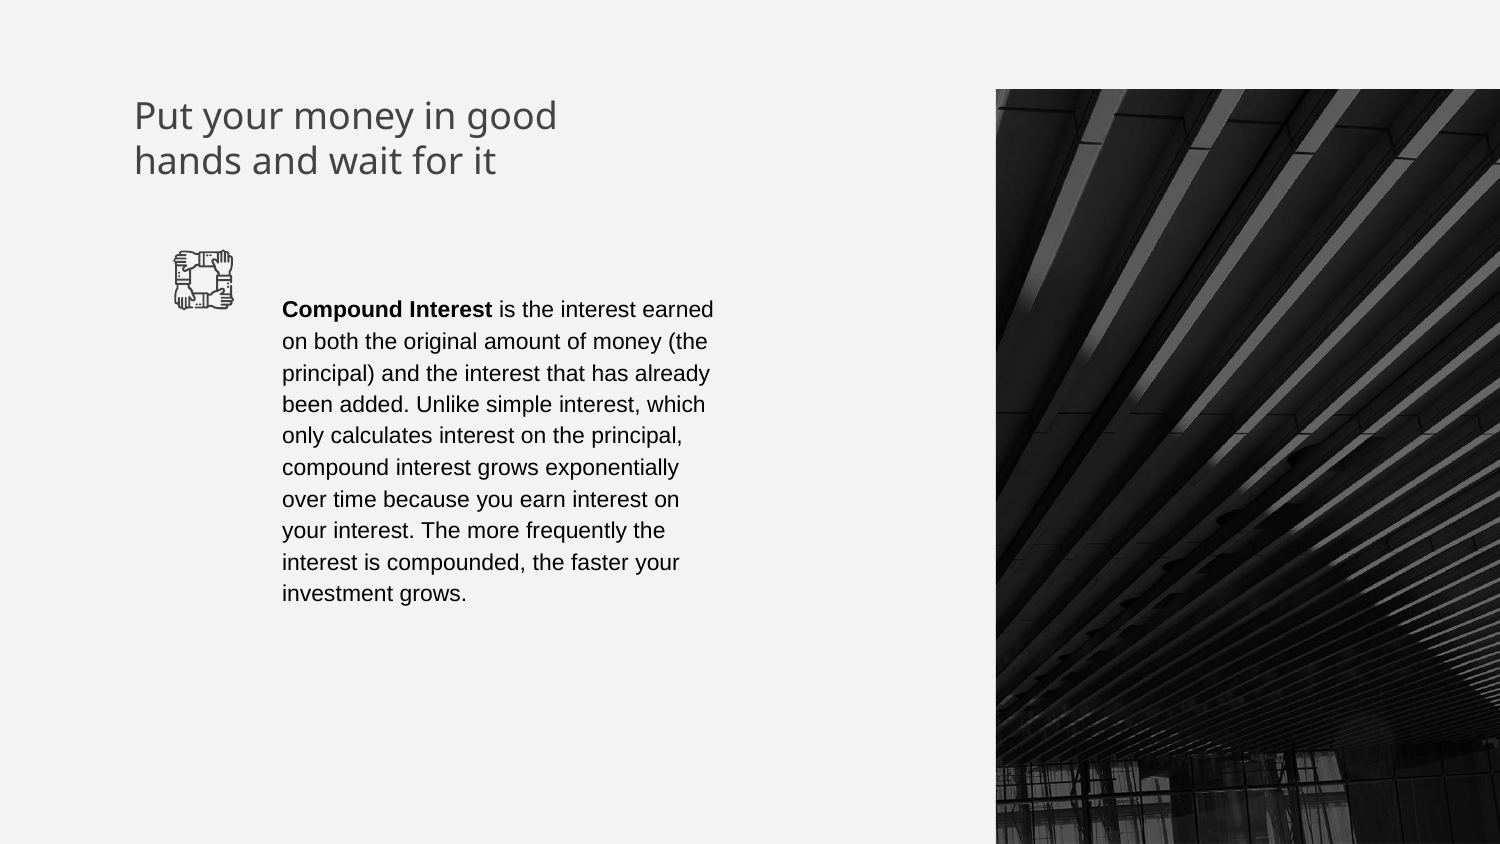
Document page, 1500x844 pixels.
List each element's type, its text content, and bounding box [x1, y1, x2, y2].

subtitle Compound Interest is the interest earned on both the original amount of money (the principal) and the interest that has already been added. Unlike simple interest, which only calculates interest on the principal, compound interest grows exponentially over time because you earn interest on your interest. The more frequently the interest is compounded, the faster your investment grows. [266, 275, 739, 349]
picture [995, 88, 1500, 844]
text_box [172, 249, 235, 311]
title Put your money in good hands and wait for it [118, 77, 685, 217]
